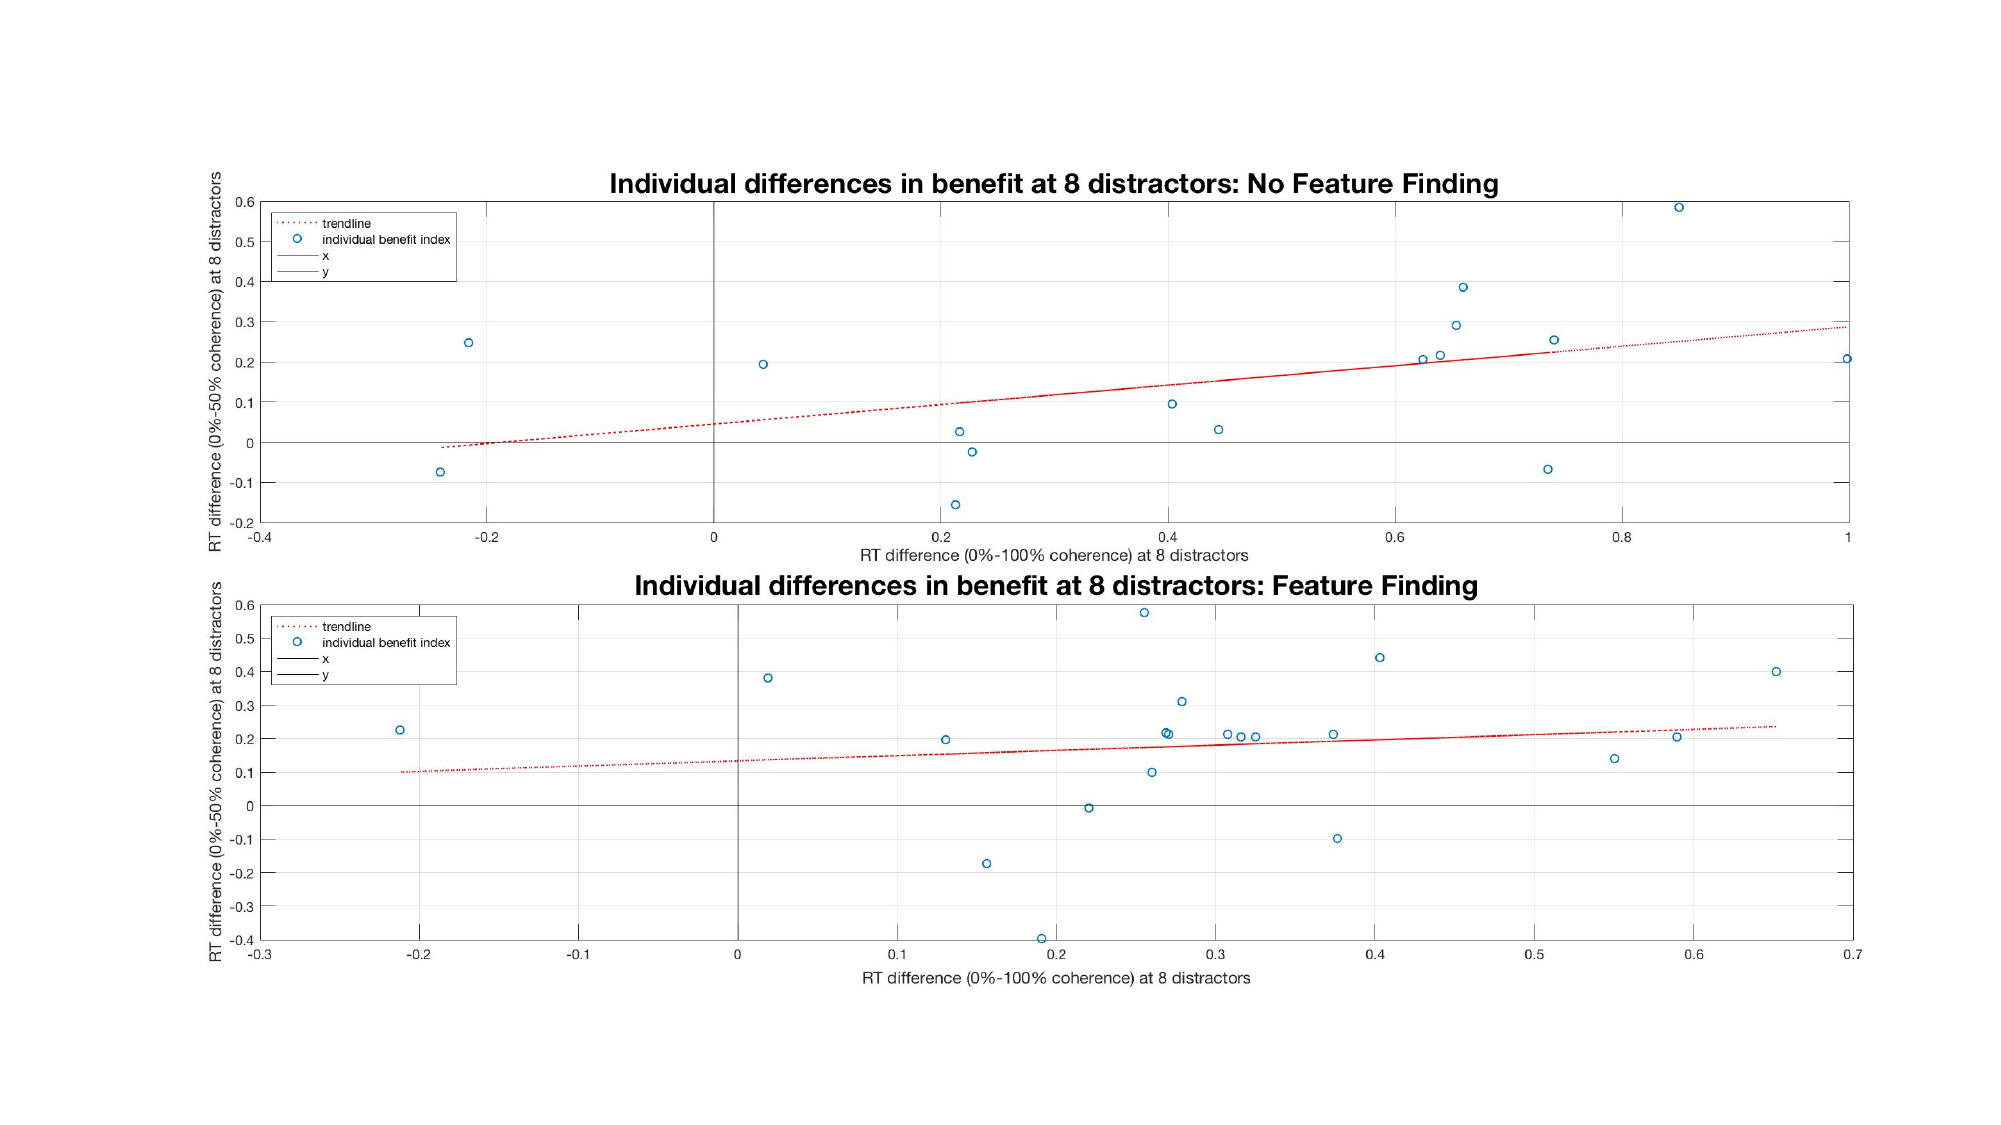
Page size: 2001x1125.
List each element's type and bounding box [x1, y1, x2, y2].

picture [0, 137, 2000, 988]
